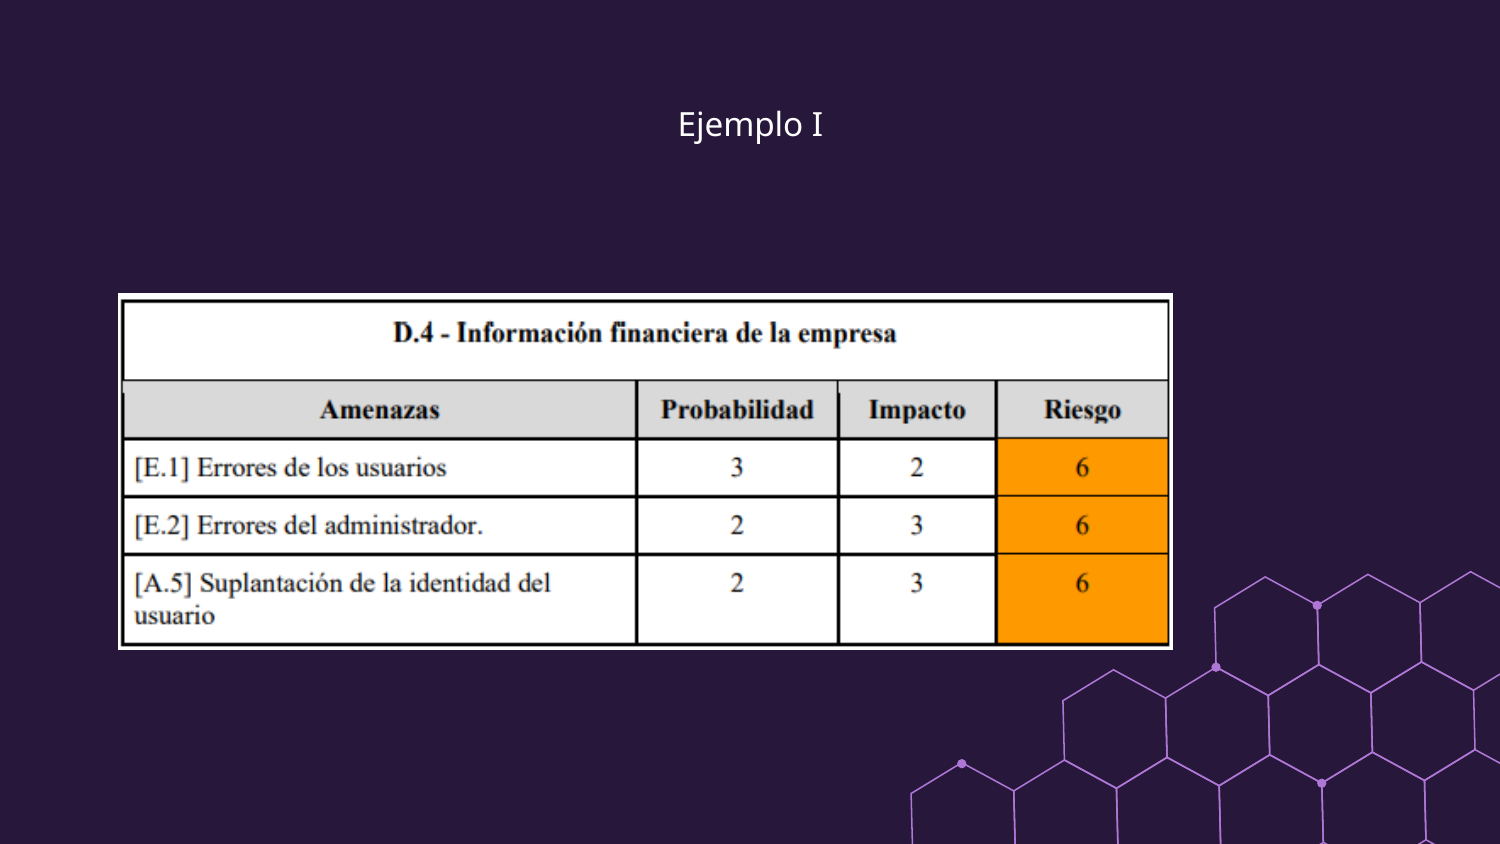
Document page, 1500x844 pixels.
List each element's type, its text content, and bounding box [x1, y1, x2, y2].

title Ejemplo I [118, 88, 1383, 183]
picture [117, 293, 1173, 650]
